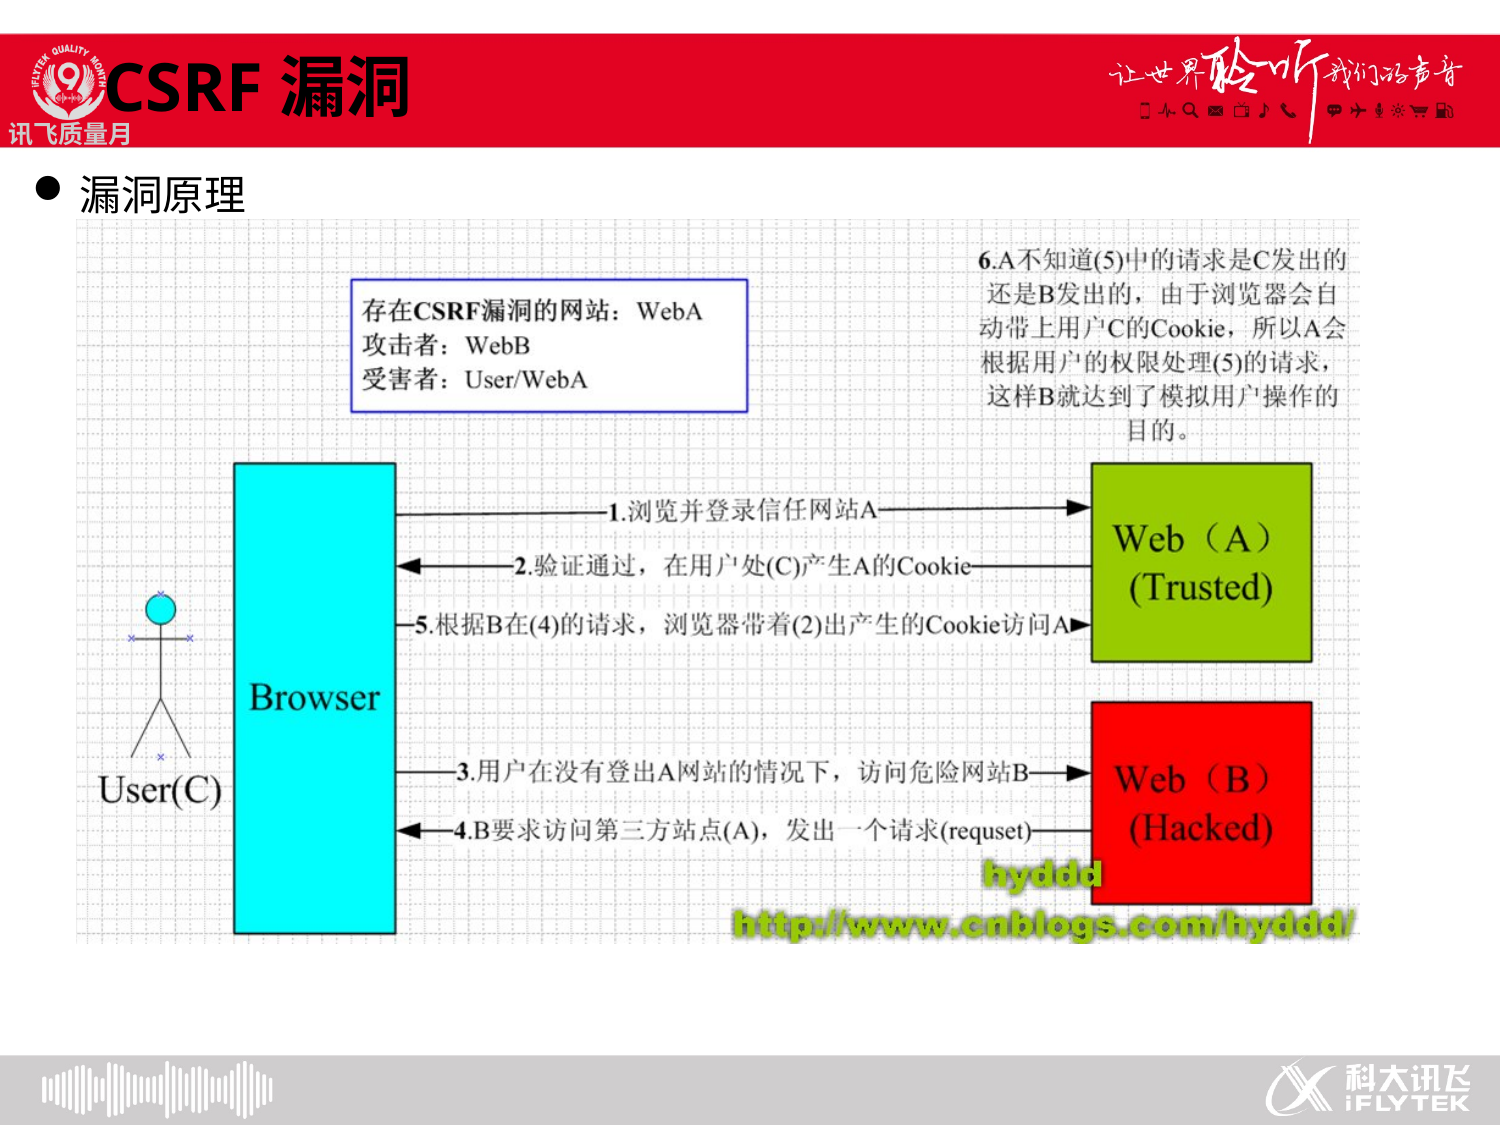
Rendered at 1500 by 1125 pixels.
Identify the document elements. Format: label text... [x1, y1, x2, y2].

text_box 漏洞原理 [17, 160, 1459, 226]
picture [0, 0, 1500, 1125]
text_box CSRF漏洞 [88, 37, 632, 132]
